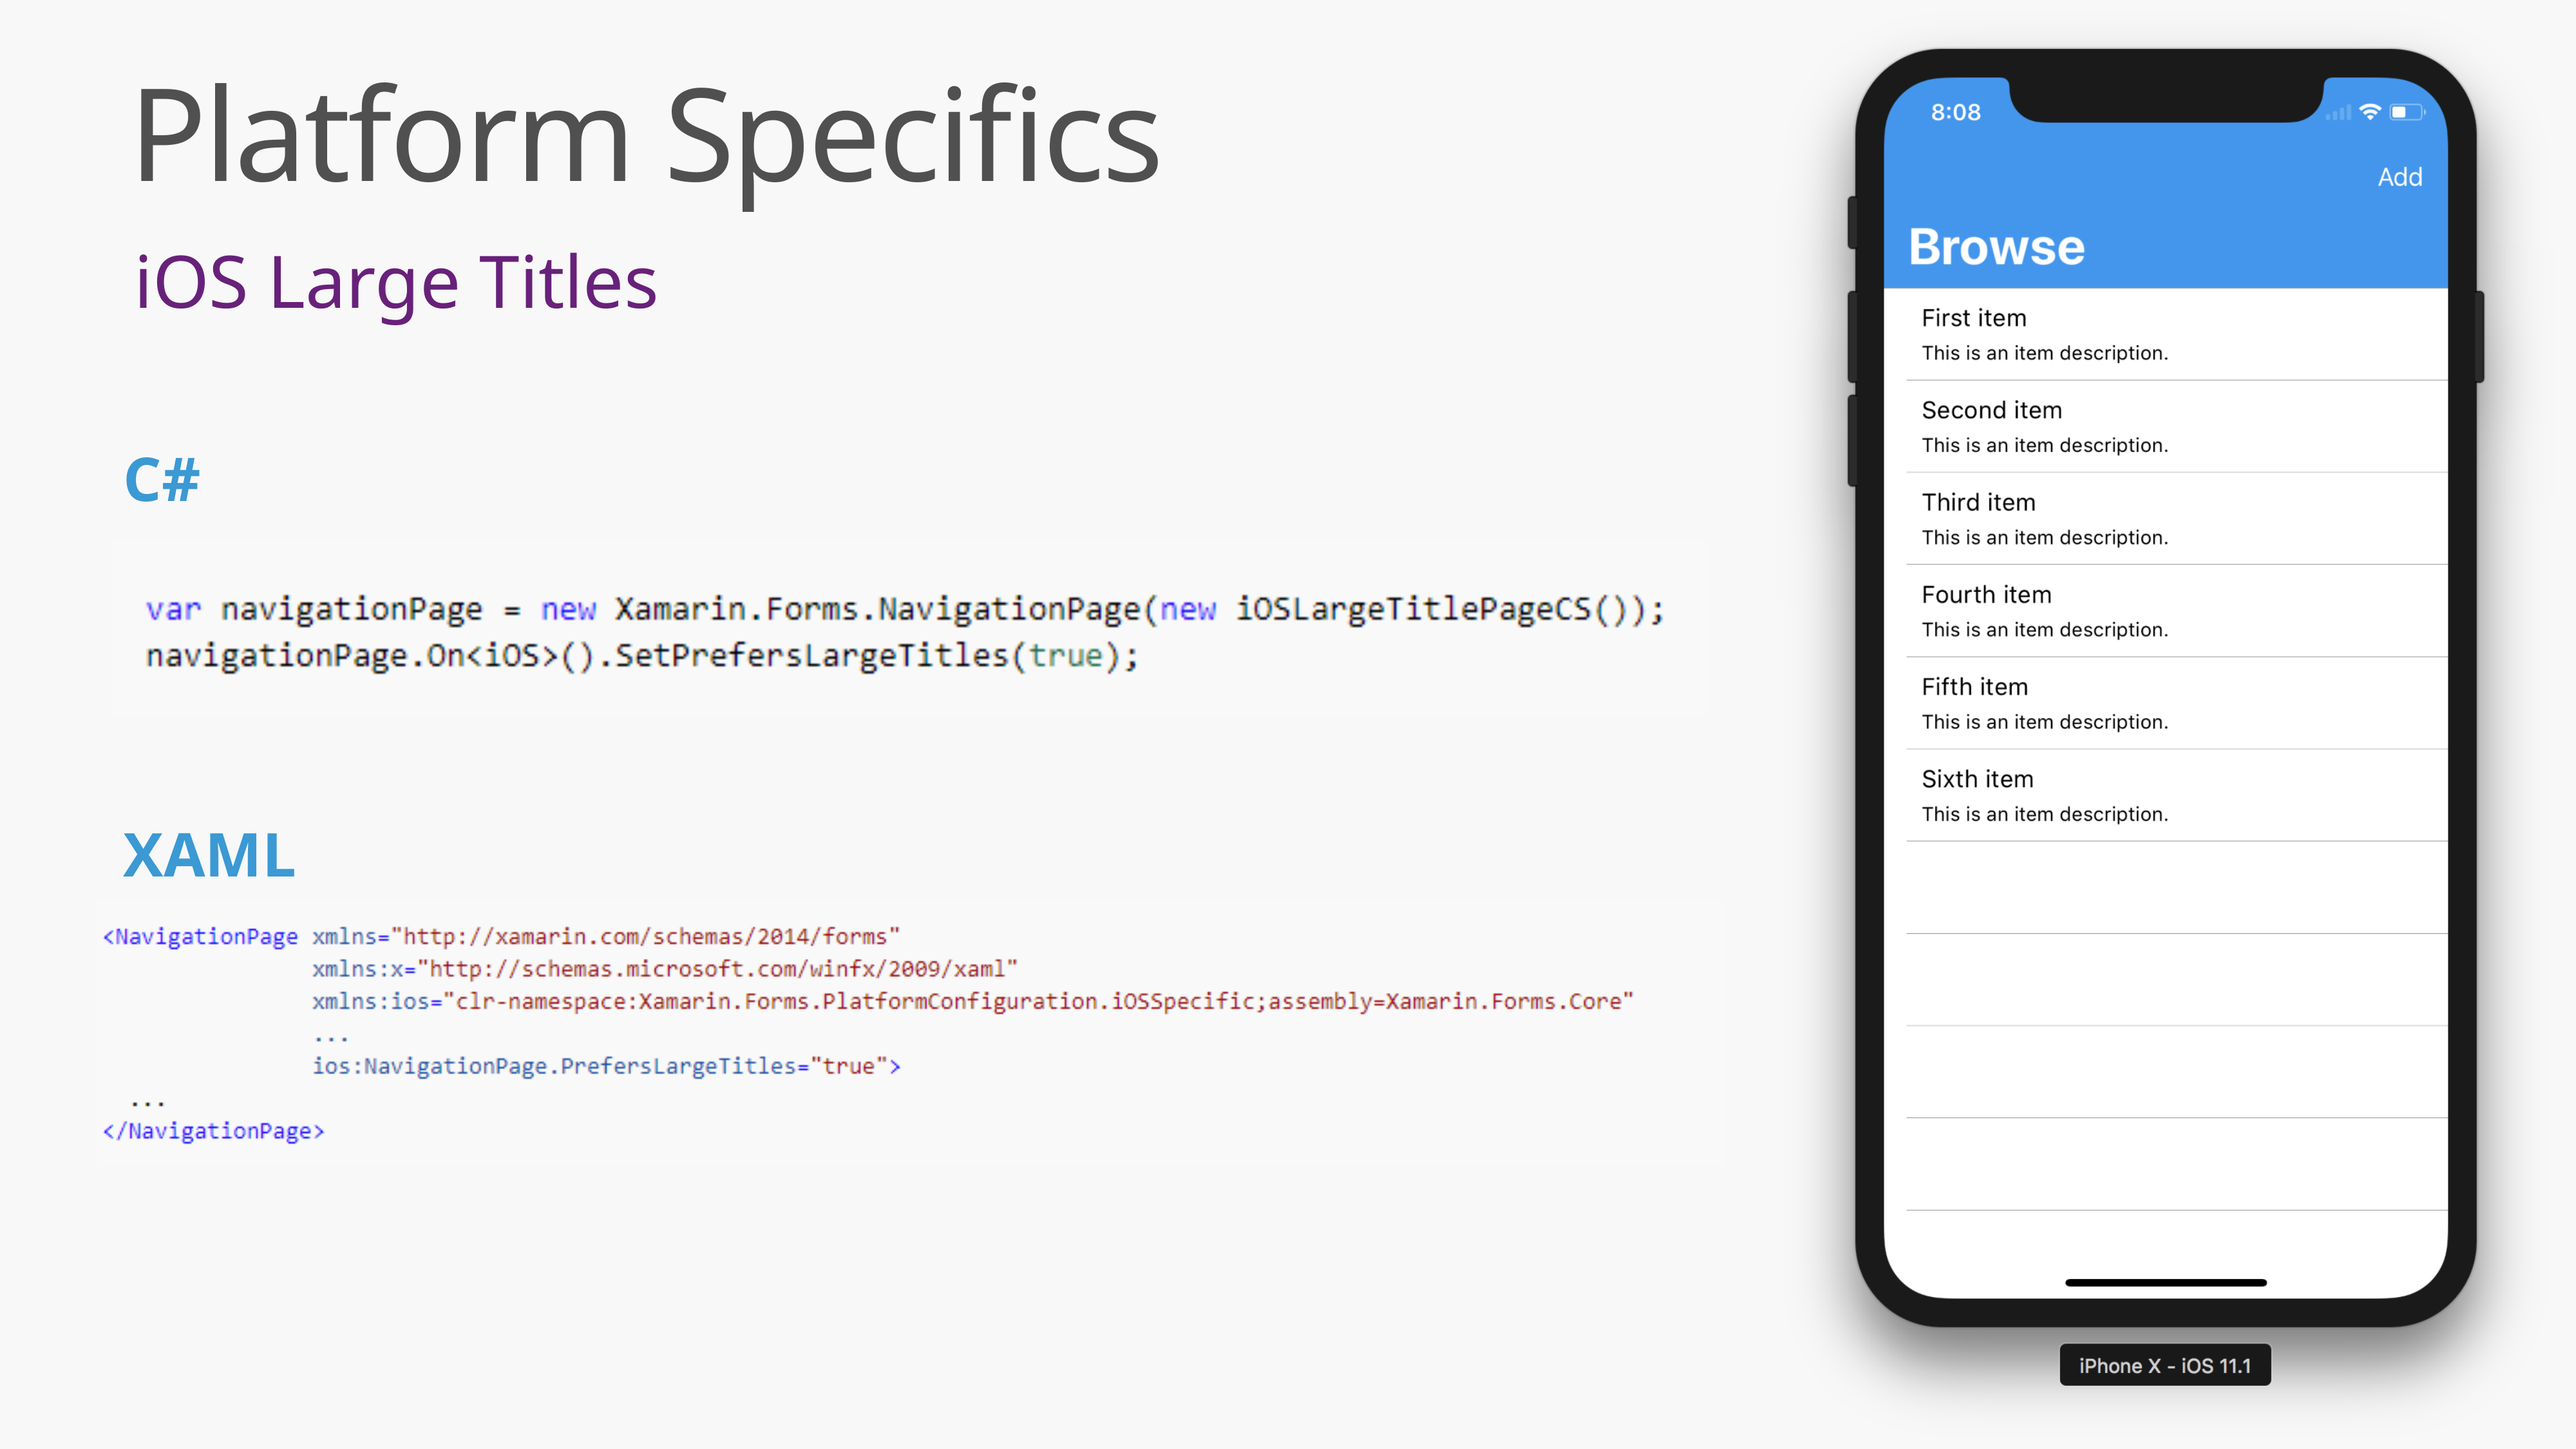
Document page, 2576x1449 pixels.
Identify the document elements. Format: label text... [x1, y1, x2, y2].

picture [97, 900, 1724, 1166]
picture [113, 540, 1707, 716]
list iOS Large Titles [113, 257, 1756, 355]
text_box XAML [113, 811, 668, 894]
text_box C# [113, 436, 668, 518]
picture [1756, 0, 2576, 1449]
title Platform Specifics [113, 60, 1756, 257]
